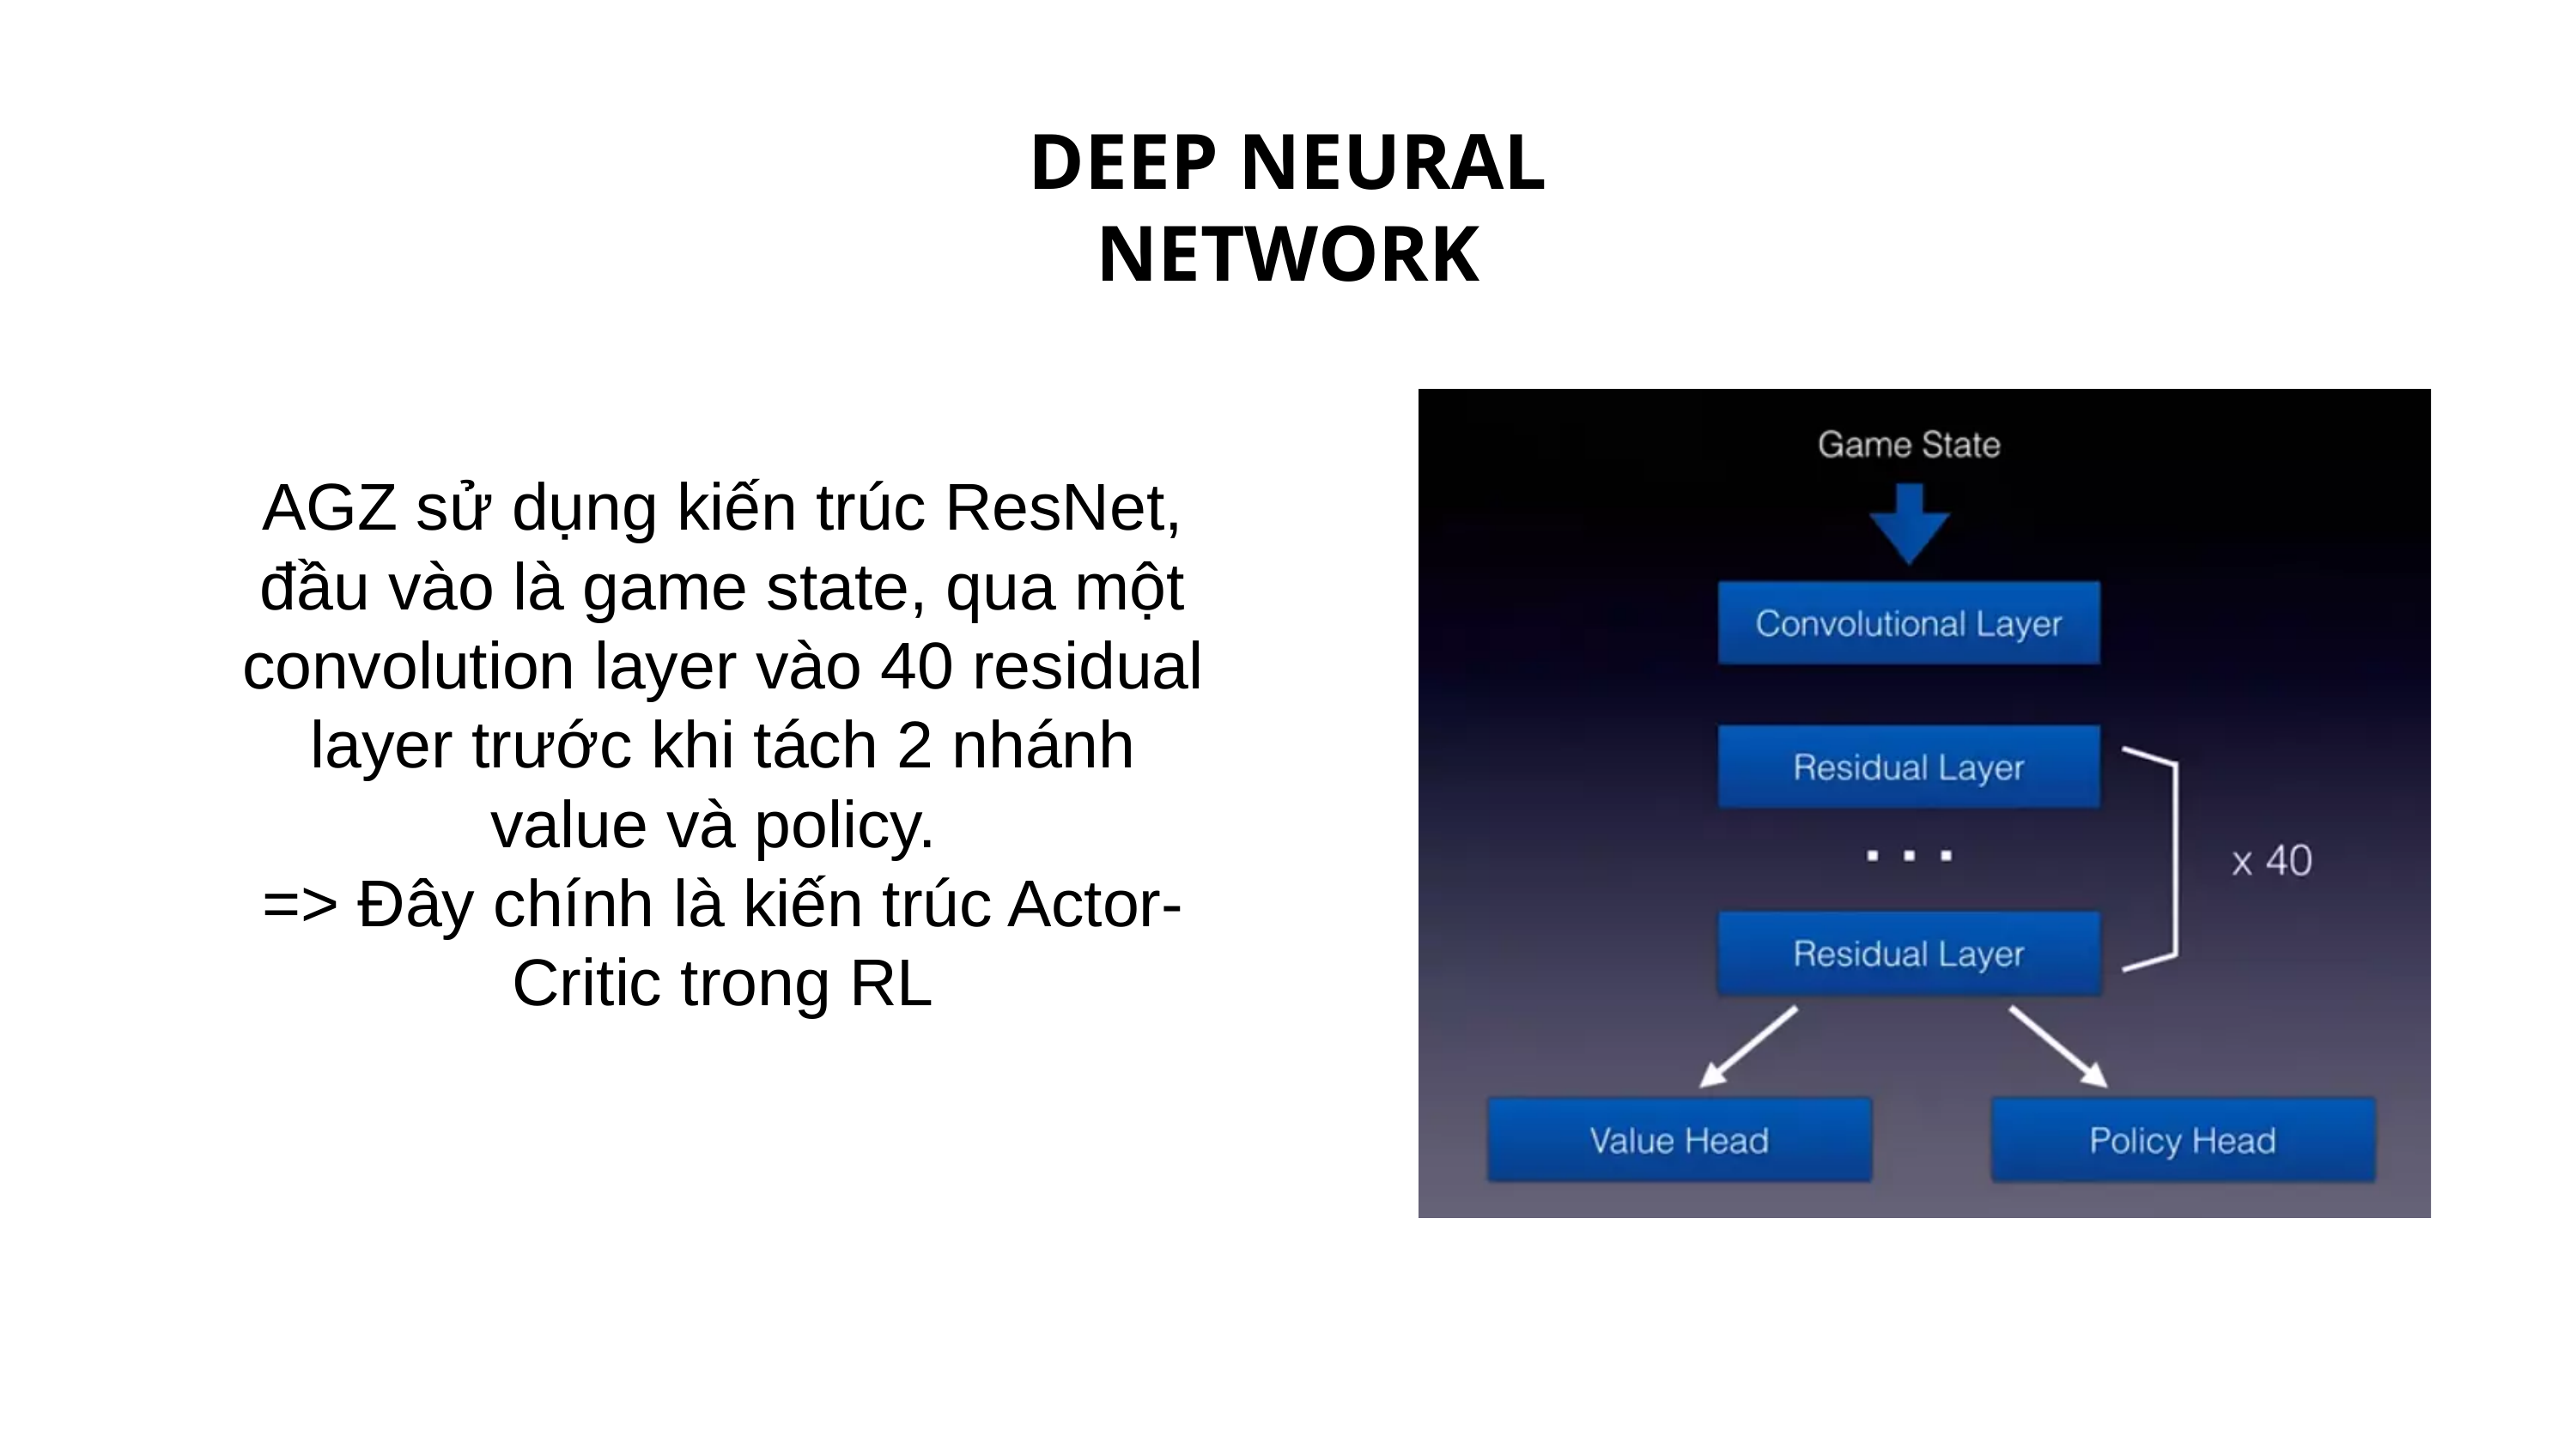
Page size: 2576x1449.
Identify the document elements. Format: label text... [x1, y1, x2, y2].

text_box [1419, 389, 2432, 1218]
text_box AGZ sử dụng kiến trúc ResNet, đầu vào là game state, qua một convolution layer vào 40 residual layer trước khi tách 2 nhánh value và policy. => Đây chính là kiến trúc Actor-Critic trong RL [234, 464, 1212, 1020]
text_box DEEP NEURAL NETWORK [860, 112, 1716, 296]
